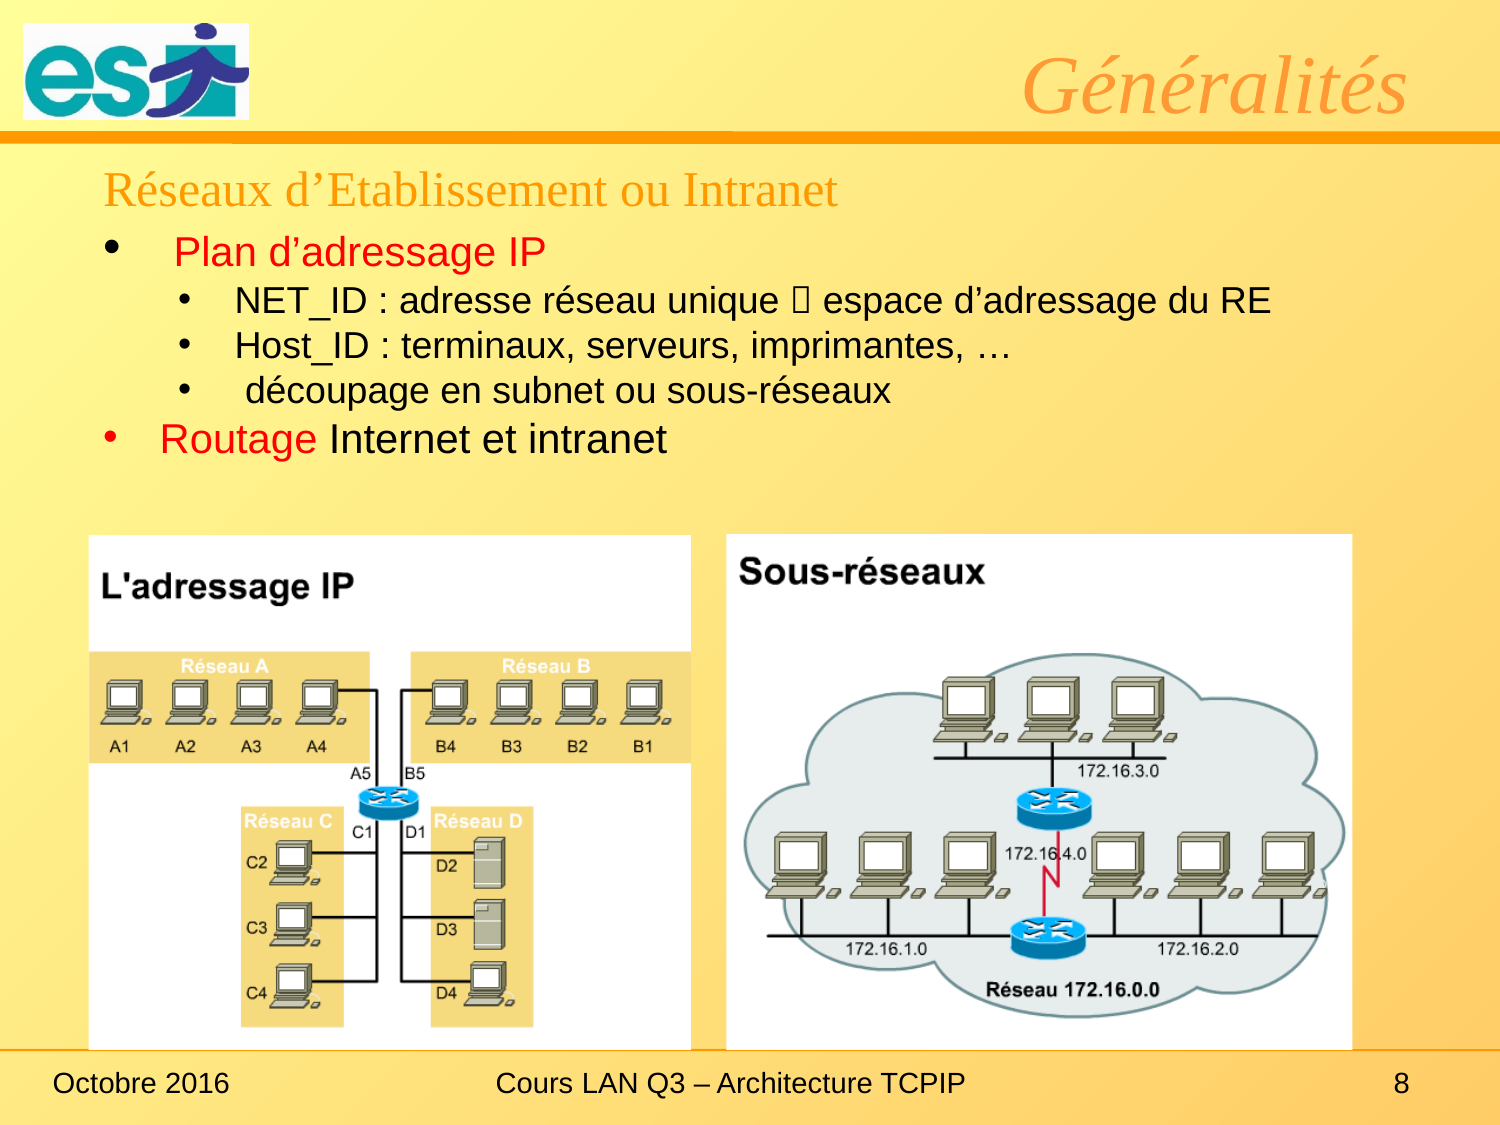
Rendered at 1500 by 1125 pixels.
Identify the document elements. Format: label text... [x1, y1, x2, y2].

text_box Réseaux d’Etablissement ou Intranet Plan d’adressage IP NET_ID : adresse réseau unique  espace d’adressage du RE Host_ID : terminaux, serveurs, imprimantes, … découpage en subnet ou sous-réseaux Routage Internet et intranet [88, 149, 1400, 469]
title Généralités [249, 24, 1426, 138]
footer Cours LAN Q3 – Architecture TCPIP [349, 1056, 1112, 1108]
slide_number Octobre 2016 [37, 1056, 349, 1108]
picture [88, 535, 692, 1050]
slide_number 8 [1112, 1056, 1426, 1108]
picture [726, 533, 1353, 1050]
picture [23, 23, 249, 120]
